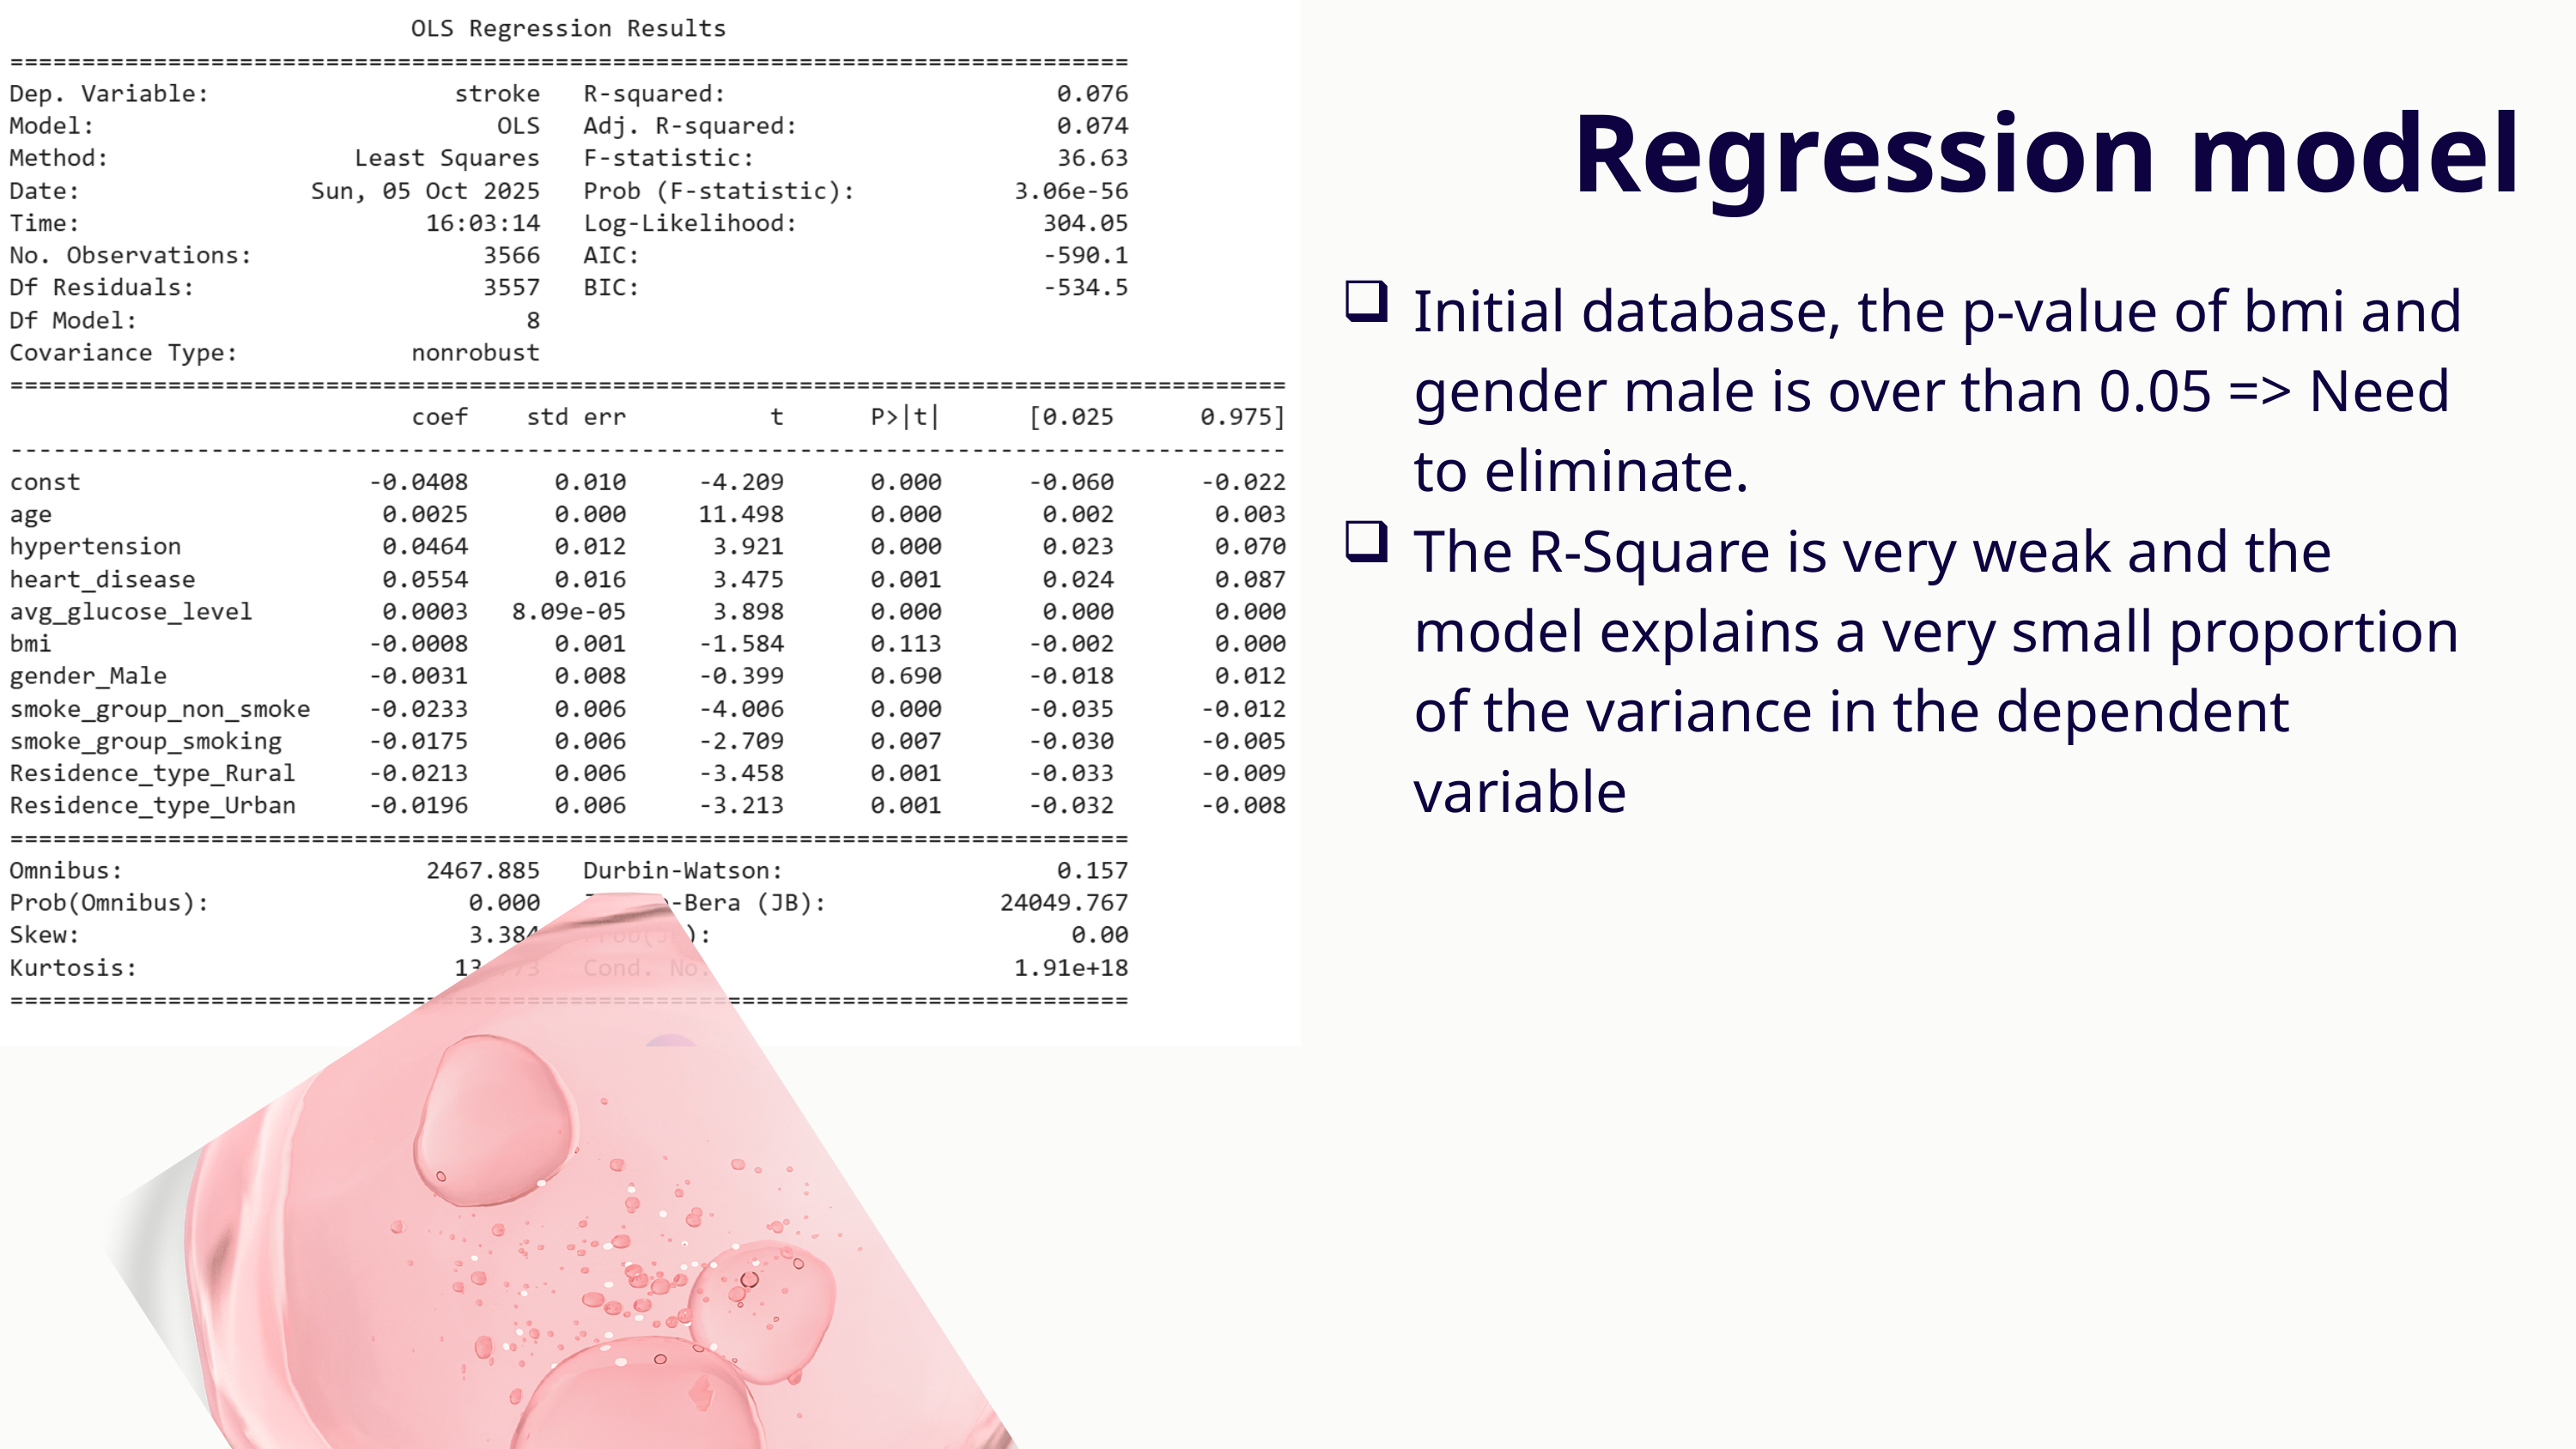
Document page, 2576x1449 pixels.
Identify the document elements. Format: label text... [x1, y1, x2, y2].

picture [0, 0, 1301, 1046]
text_box Initial database, the p-value of bmi and gender male is over than 0.05 => Need to eliminate. The R-Square is very weak and the model explains a very small proportion of the variance in the dependent variable [1341, 263, 2512, 824]
text_box Regression model [1301, 0, 2525, 214]
text_box [85, 1053, 1019, 1449]
